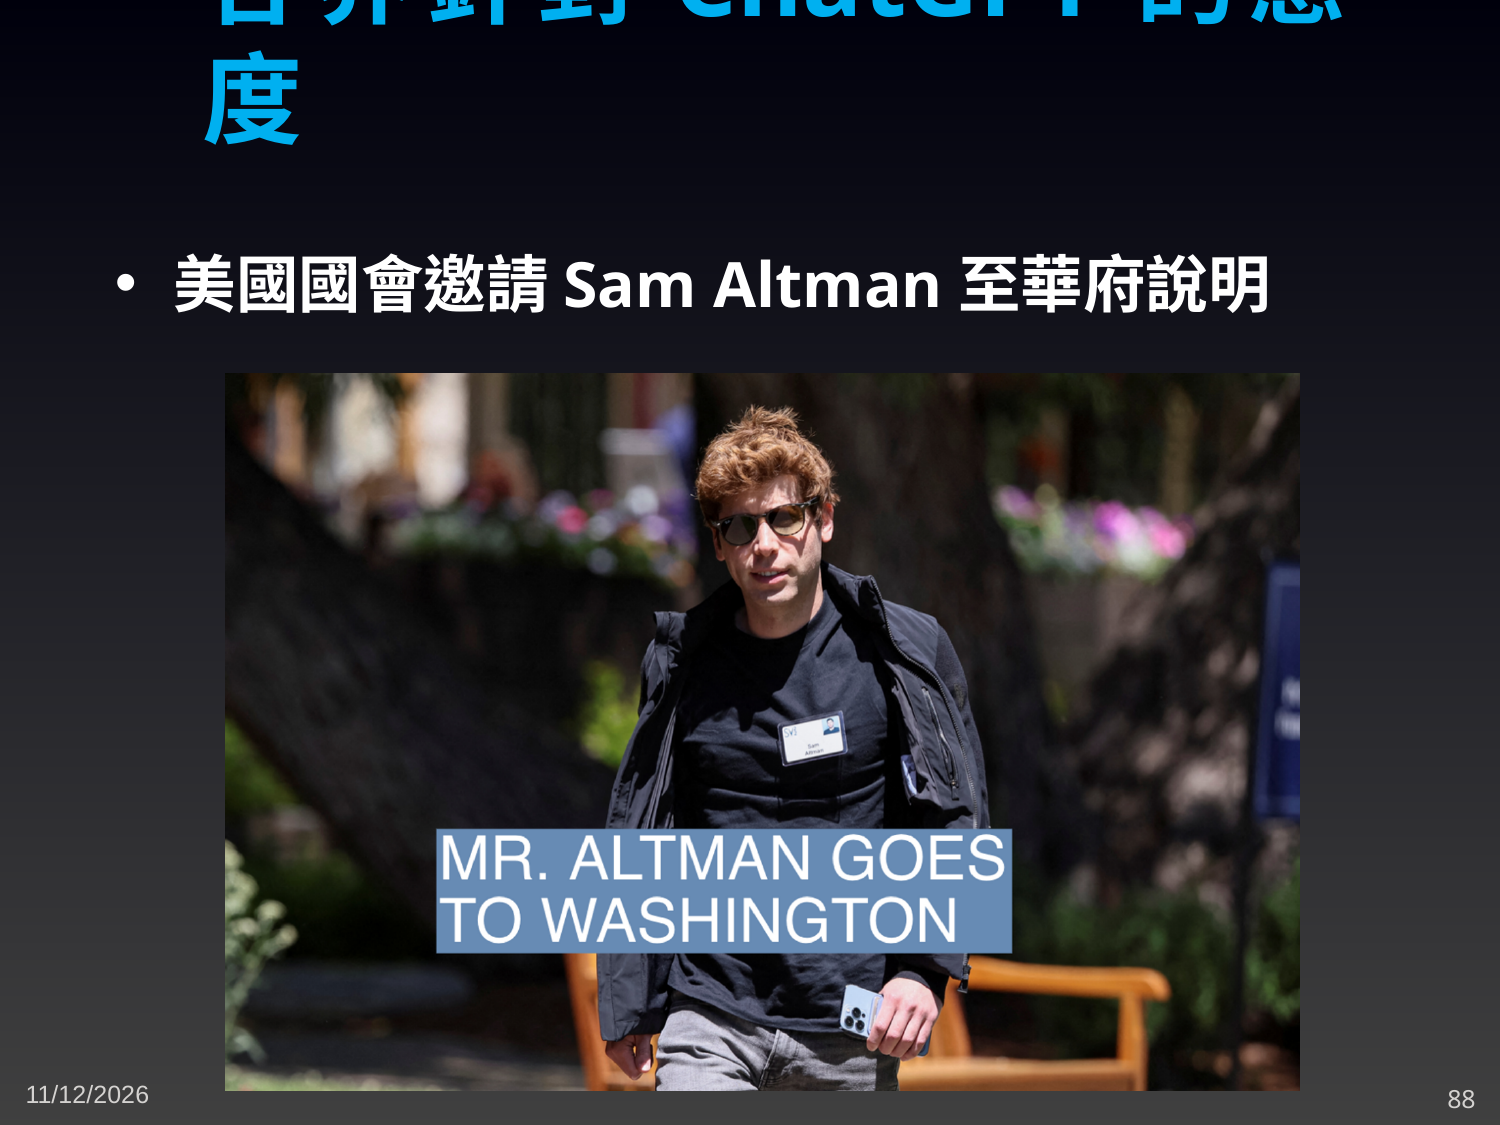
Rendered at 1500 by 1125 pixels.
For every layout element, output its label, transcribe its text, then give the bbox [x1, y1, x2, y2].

text_box 各界針對ChatGPT的態度 [187, 8, 1363, 172]
text_box 美國國會邀請Sam Altman至華府說明 [99, 237, 1400, 328]
slide_number 88 [1340, 1075, 1491, 1117]
picture [224, 373, 1301, 1091]
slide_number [10, 1075, 411, 1117]
